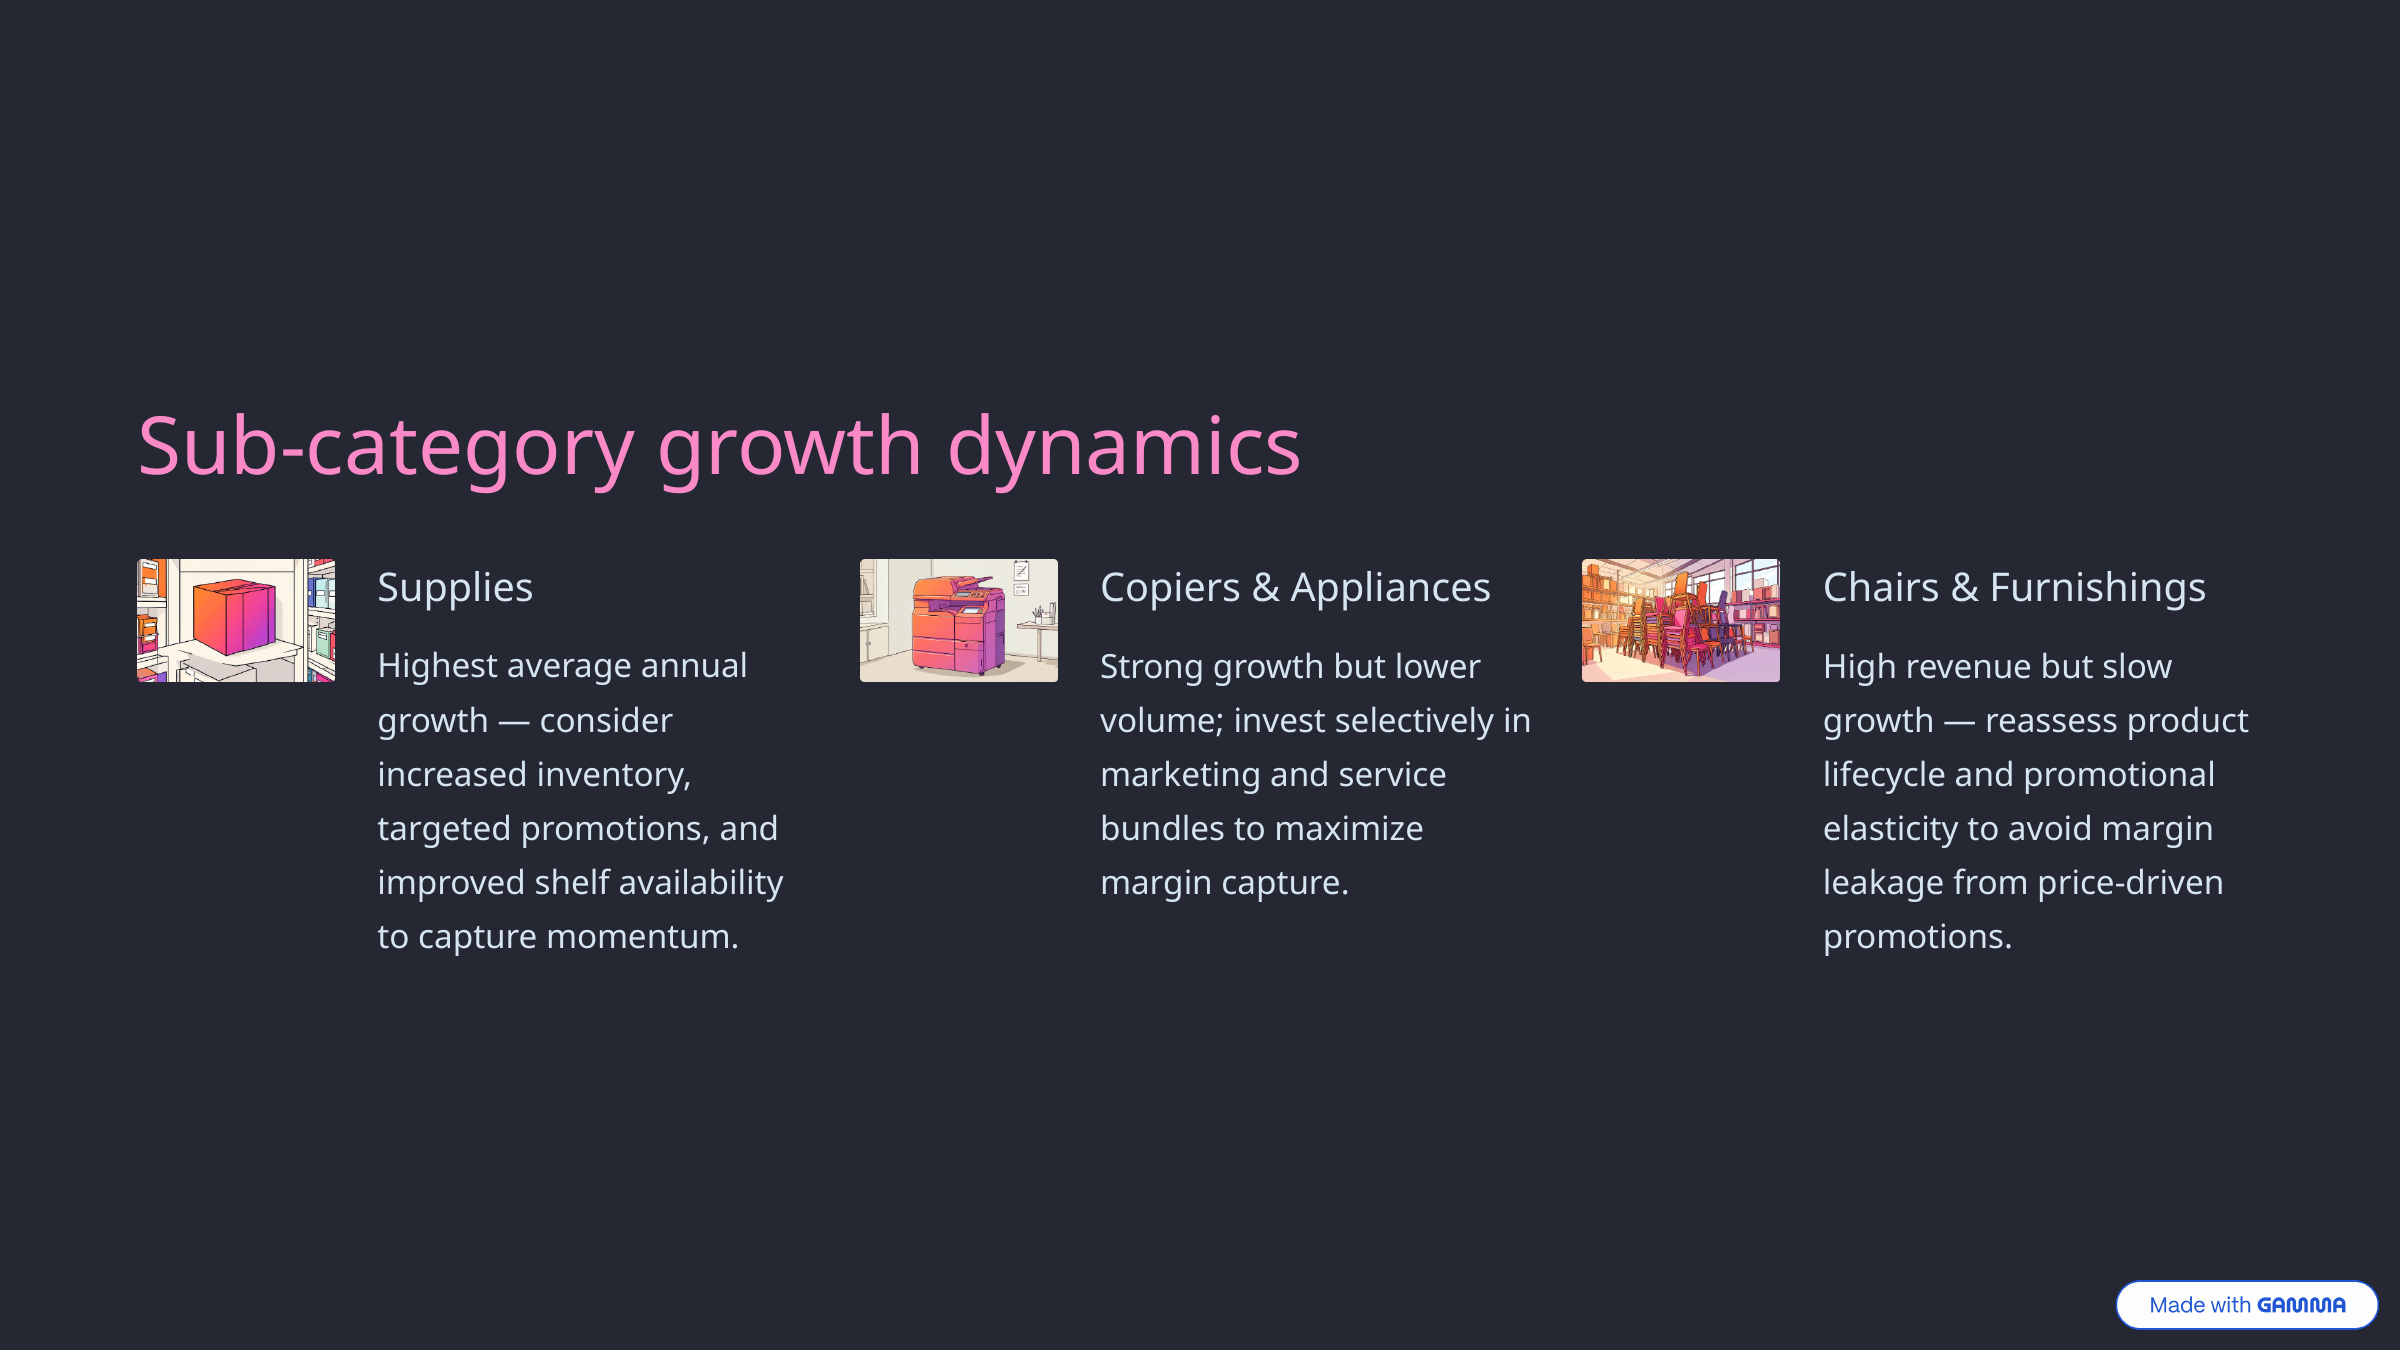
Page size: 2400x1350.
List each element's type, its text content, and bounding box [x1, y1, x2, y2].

picture [2106, 1271, 2389, 1339]
text_box High revenue but slow growth — reassess product lifecycle and promotional elasticity to avoid margin leakage from price-driven promotions. [1822, 630, 2263, 906]
picture [137, 559, 335, 682]
text_box Supplies [377, 559, 782, 610]
text_box Chairs & Furnishings [1822, 559, 2228, 610]
text_box Strong growth but lower volume; invest selectively in marketing and service bundles to maximize margin capture. [1100, 630, 1540, 851]
text_box Sub-category growth dynamics [137, 389, 1317, 491]
picture [860, 559, 1058, 682]
text_box Highest average annual growth — consider increased inventory, targeted promotions, and improved shelf availability to capture momentum. [377, 630, 818, 961]
text_box Copiers & Appliances [1100, 559, 1505, 610]
picture [1582, 559, 1780, 682]
